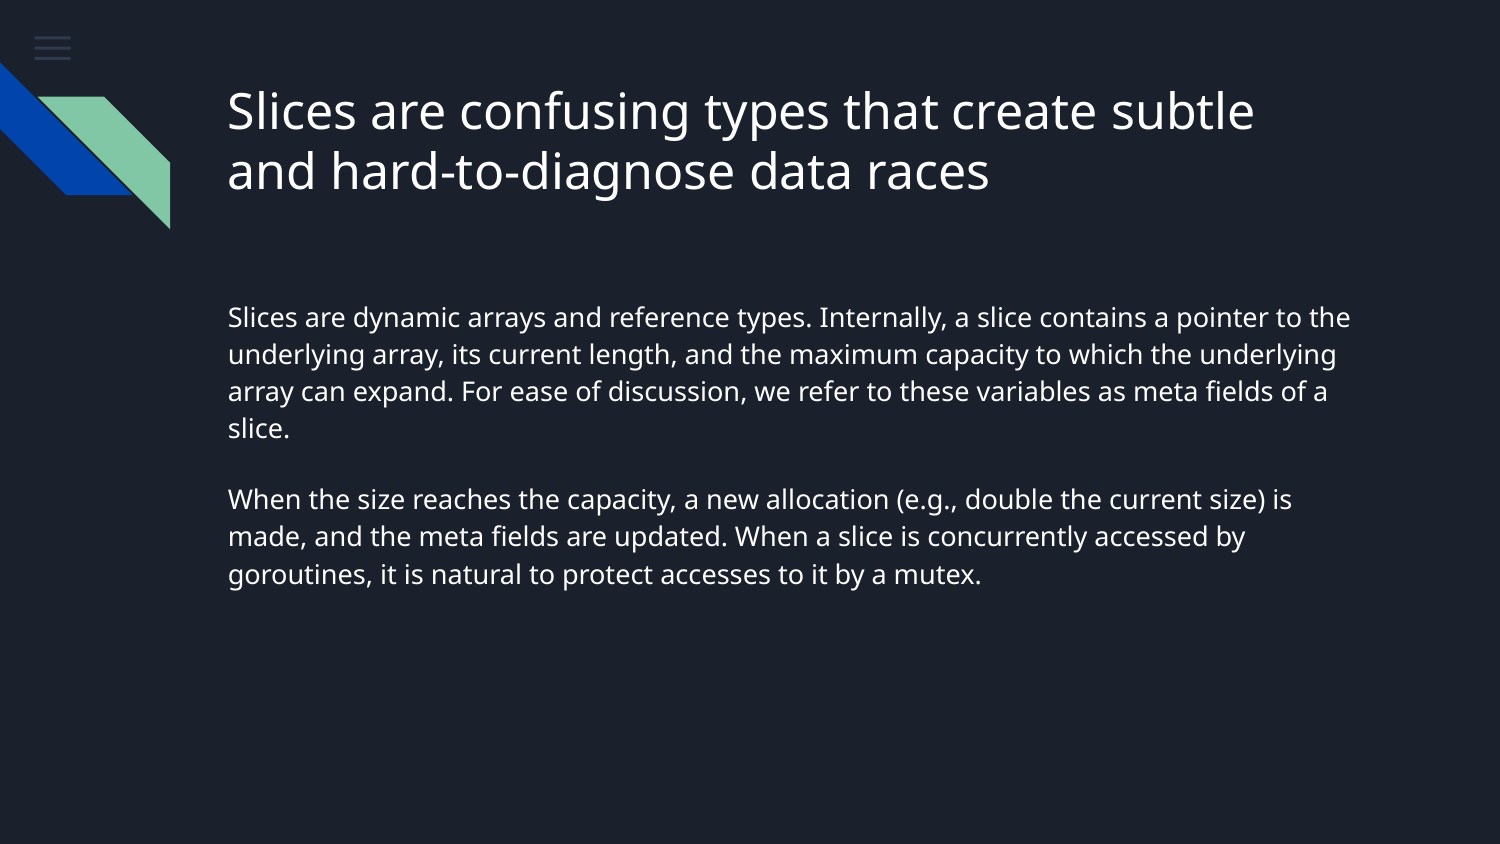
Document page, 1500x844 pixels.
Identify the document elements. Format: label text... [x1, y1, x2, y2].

title Slices are confusing types that create subtle and hard-to-diagnose data races [212, 64, 1368, 215]
list Slices are dynamic arrays and reference types. Internally, a slice contains a pointer to the underlying array, its current length, and the maximum capacity to which the underlying array can expand. For ease of discussion, we refer to these variables as meta fields of a slice. When the size reaches the capacity, a new allocation (e.g., double the current size) is made, and the meta fields are updated. When a slice is concurrently accessed by goroutines, it is natural to protect accesses to it by a mutex. [212, 280, 1368, 758]
